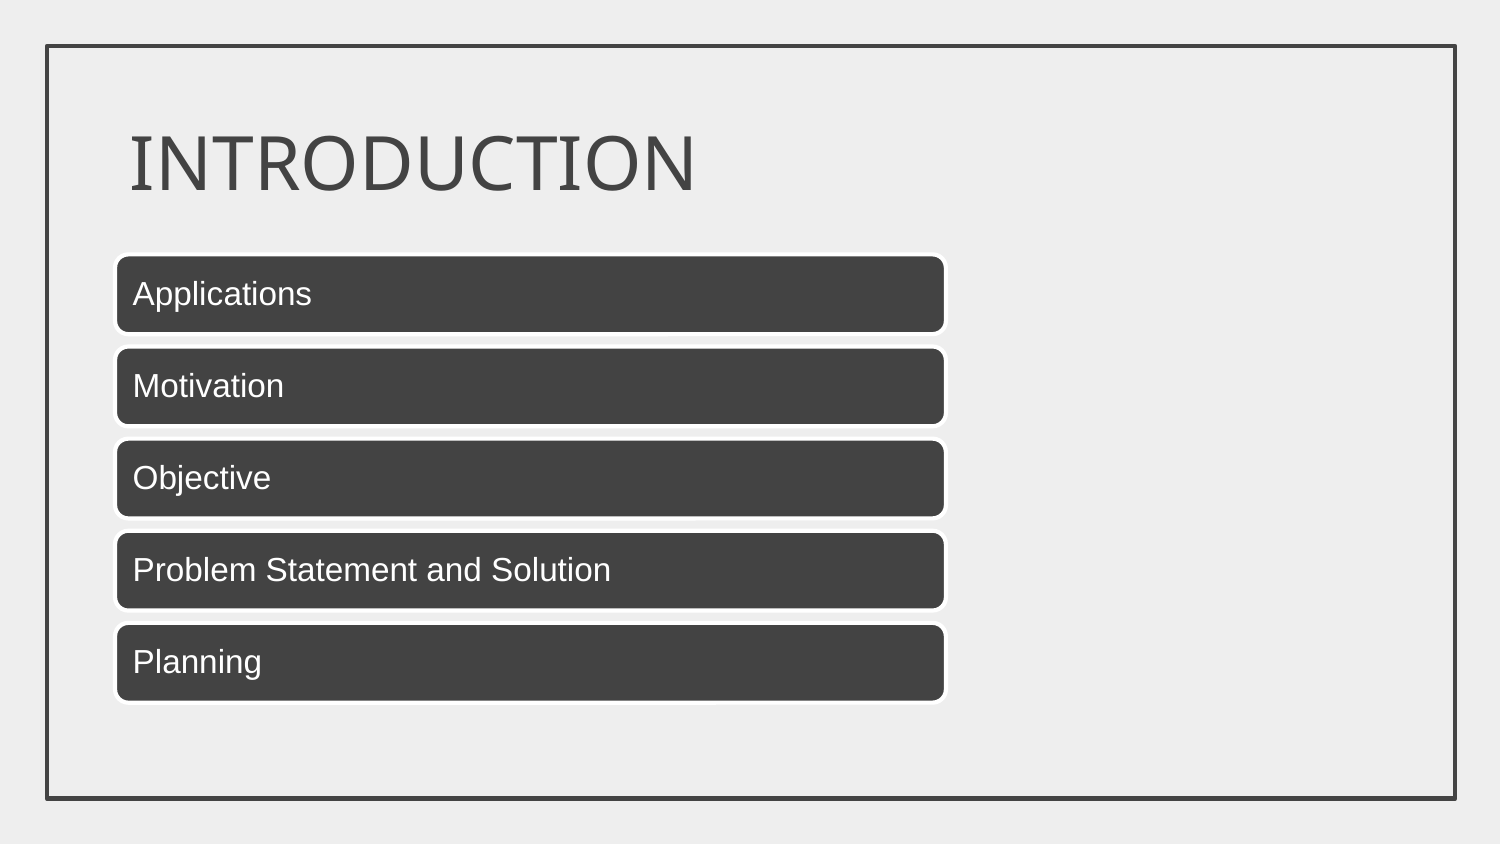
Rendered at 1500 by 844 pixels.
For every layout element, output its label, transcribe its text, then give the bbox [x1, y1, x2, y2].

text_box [114, 247, 947, 710]
title INTRODUCTION [115, 100, 1302, 223]
